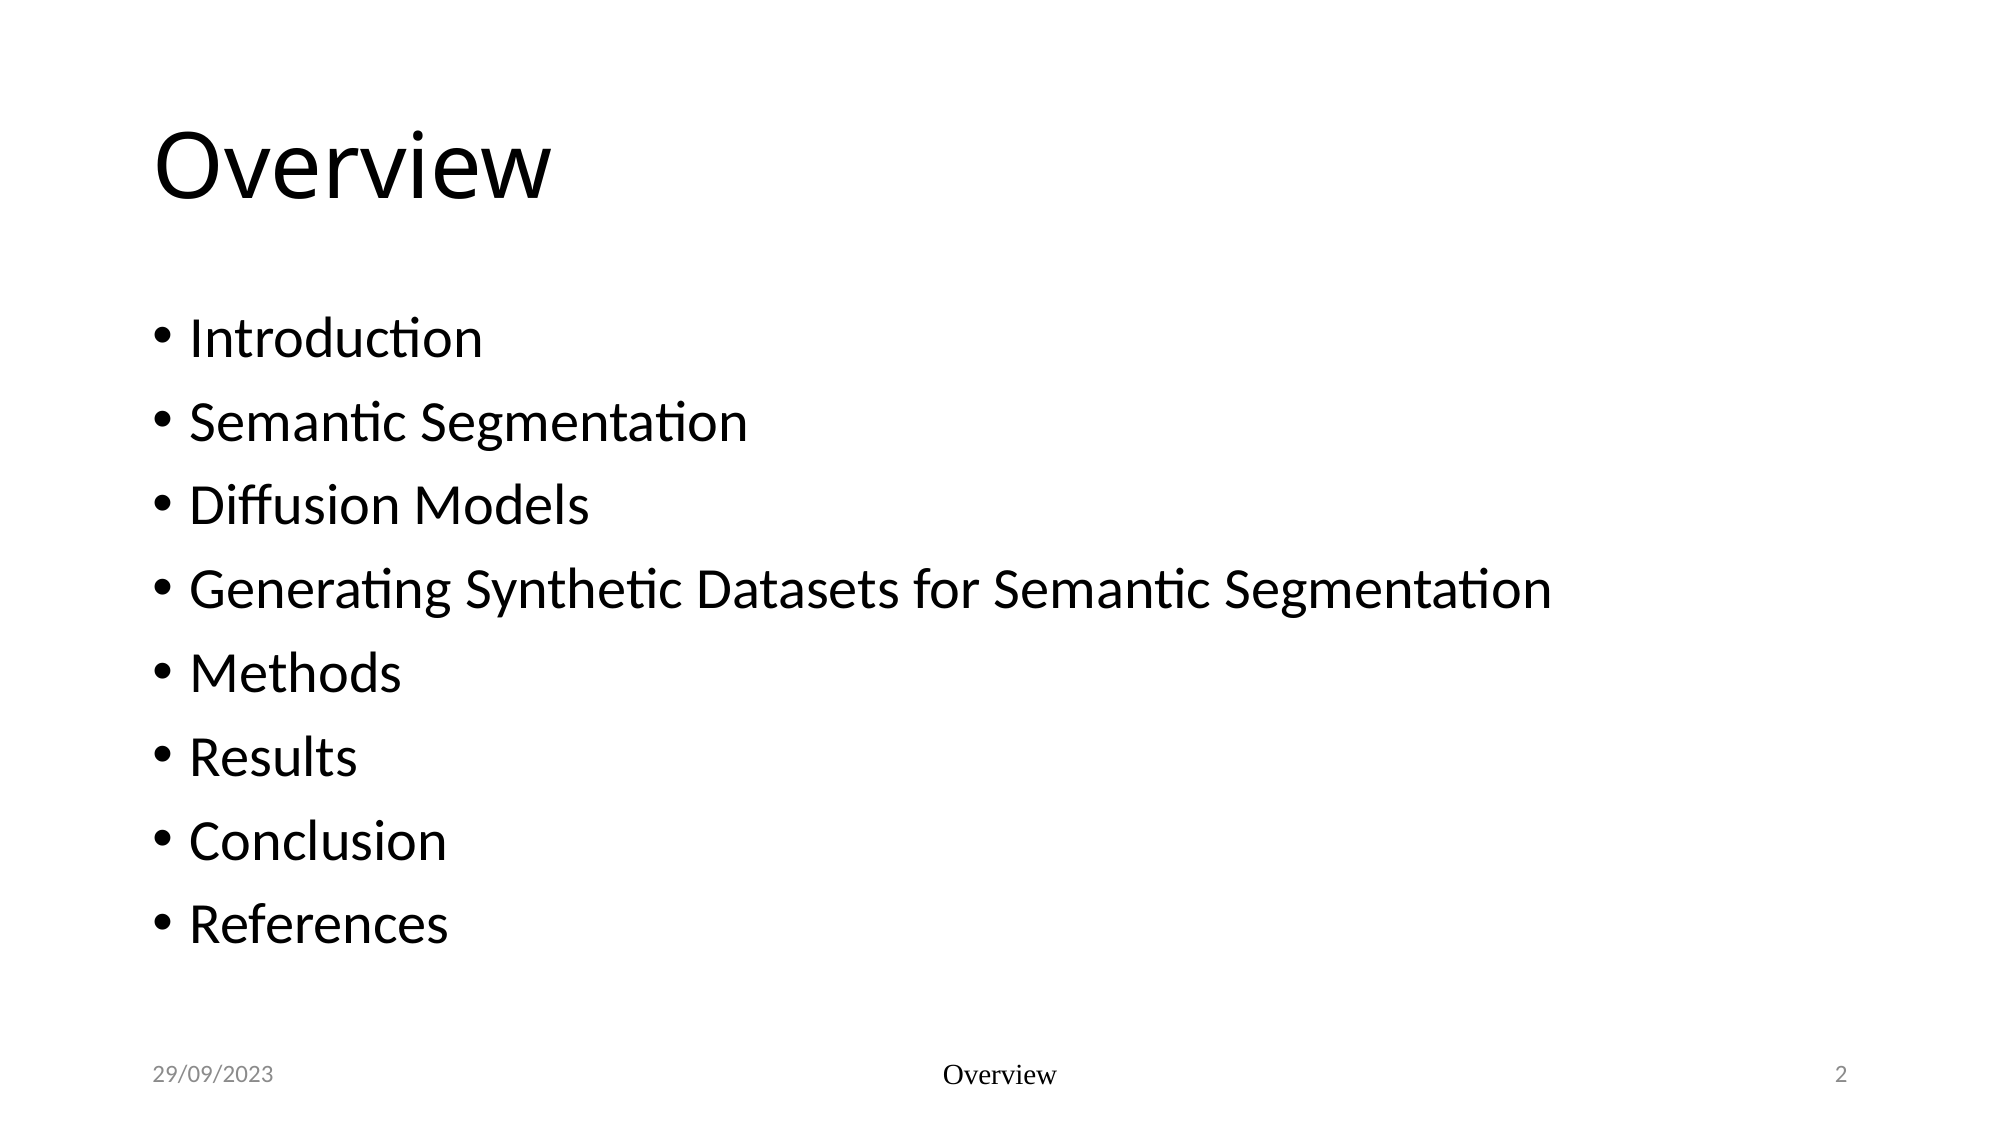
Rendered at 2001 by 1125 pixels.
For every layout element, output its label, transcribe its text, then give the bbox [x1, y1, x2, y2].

footer Overview [662, 1042, 1338, 1103]
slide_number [137, 1042, 588, 1103]
slide_number 2 [1412, 1042, 1863, 1103]
title Overview [137, 59, 1863, 278]
list Introduction Semantic Segmentation Diffusion Models Generating Synthetic Datasets for Semantic Segmentation Methods Results Conclusion References [137, 299, 1863, 1014]
